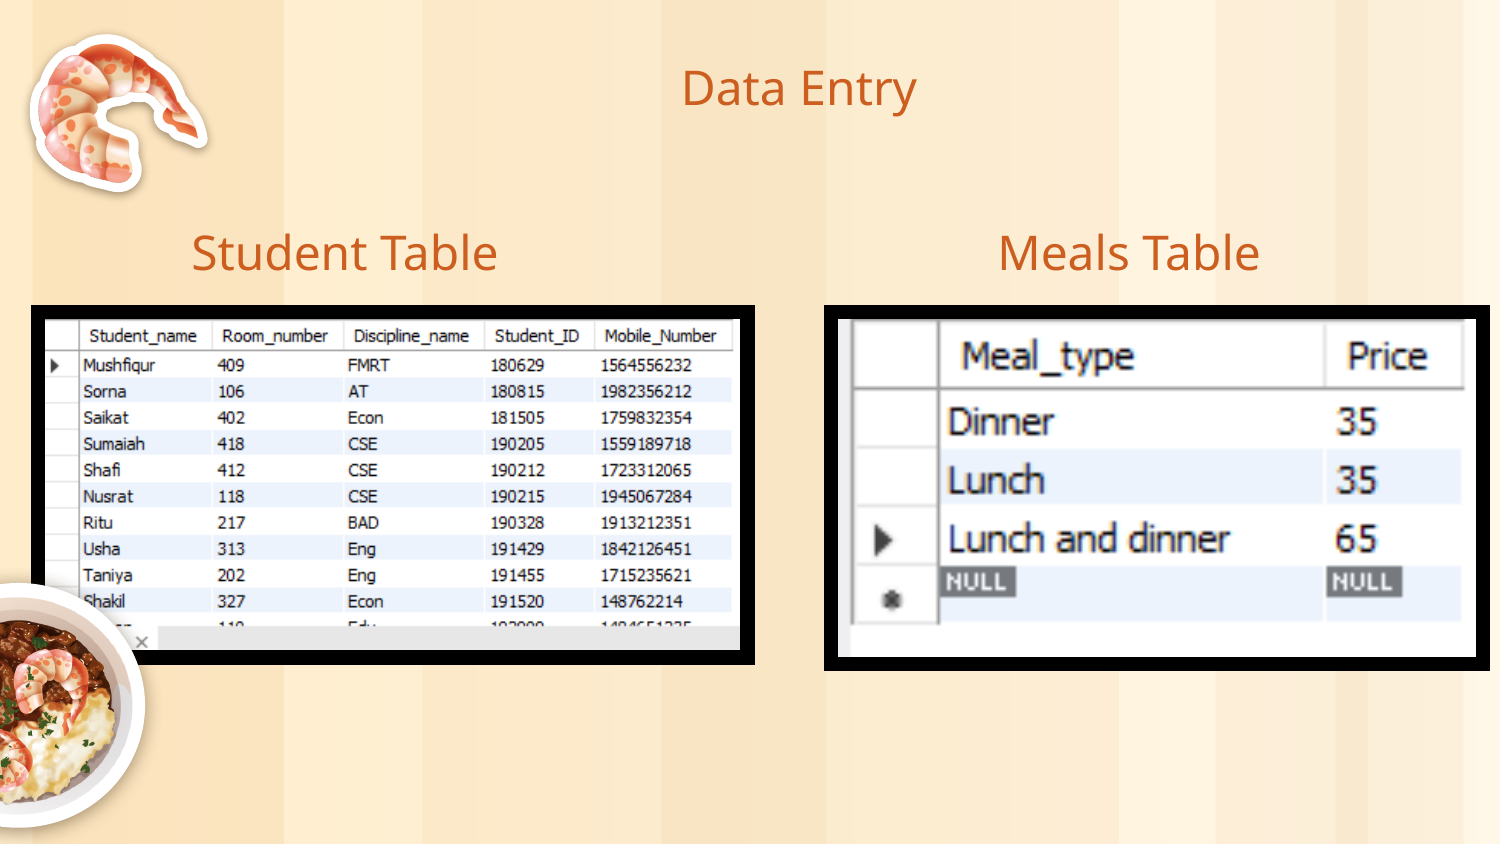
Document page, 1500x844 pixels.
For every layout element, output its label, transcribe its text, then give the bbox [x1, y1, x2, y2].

picture [44, 318, 741, 651]
picture [837, 318, 1476, 657]
text_box Meals Table [771, 207, 1487, 296]
picture [0, 0, 240, 207]
text_box Student Table [0, 207, 703, 296]
title Data Entry [441, 43, 1157, 131]
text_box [0, 593, 136, 817]
